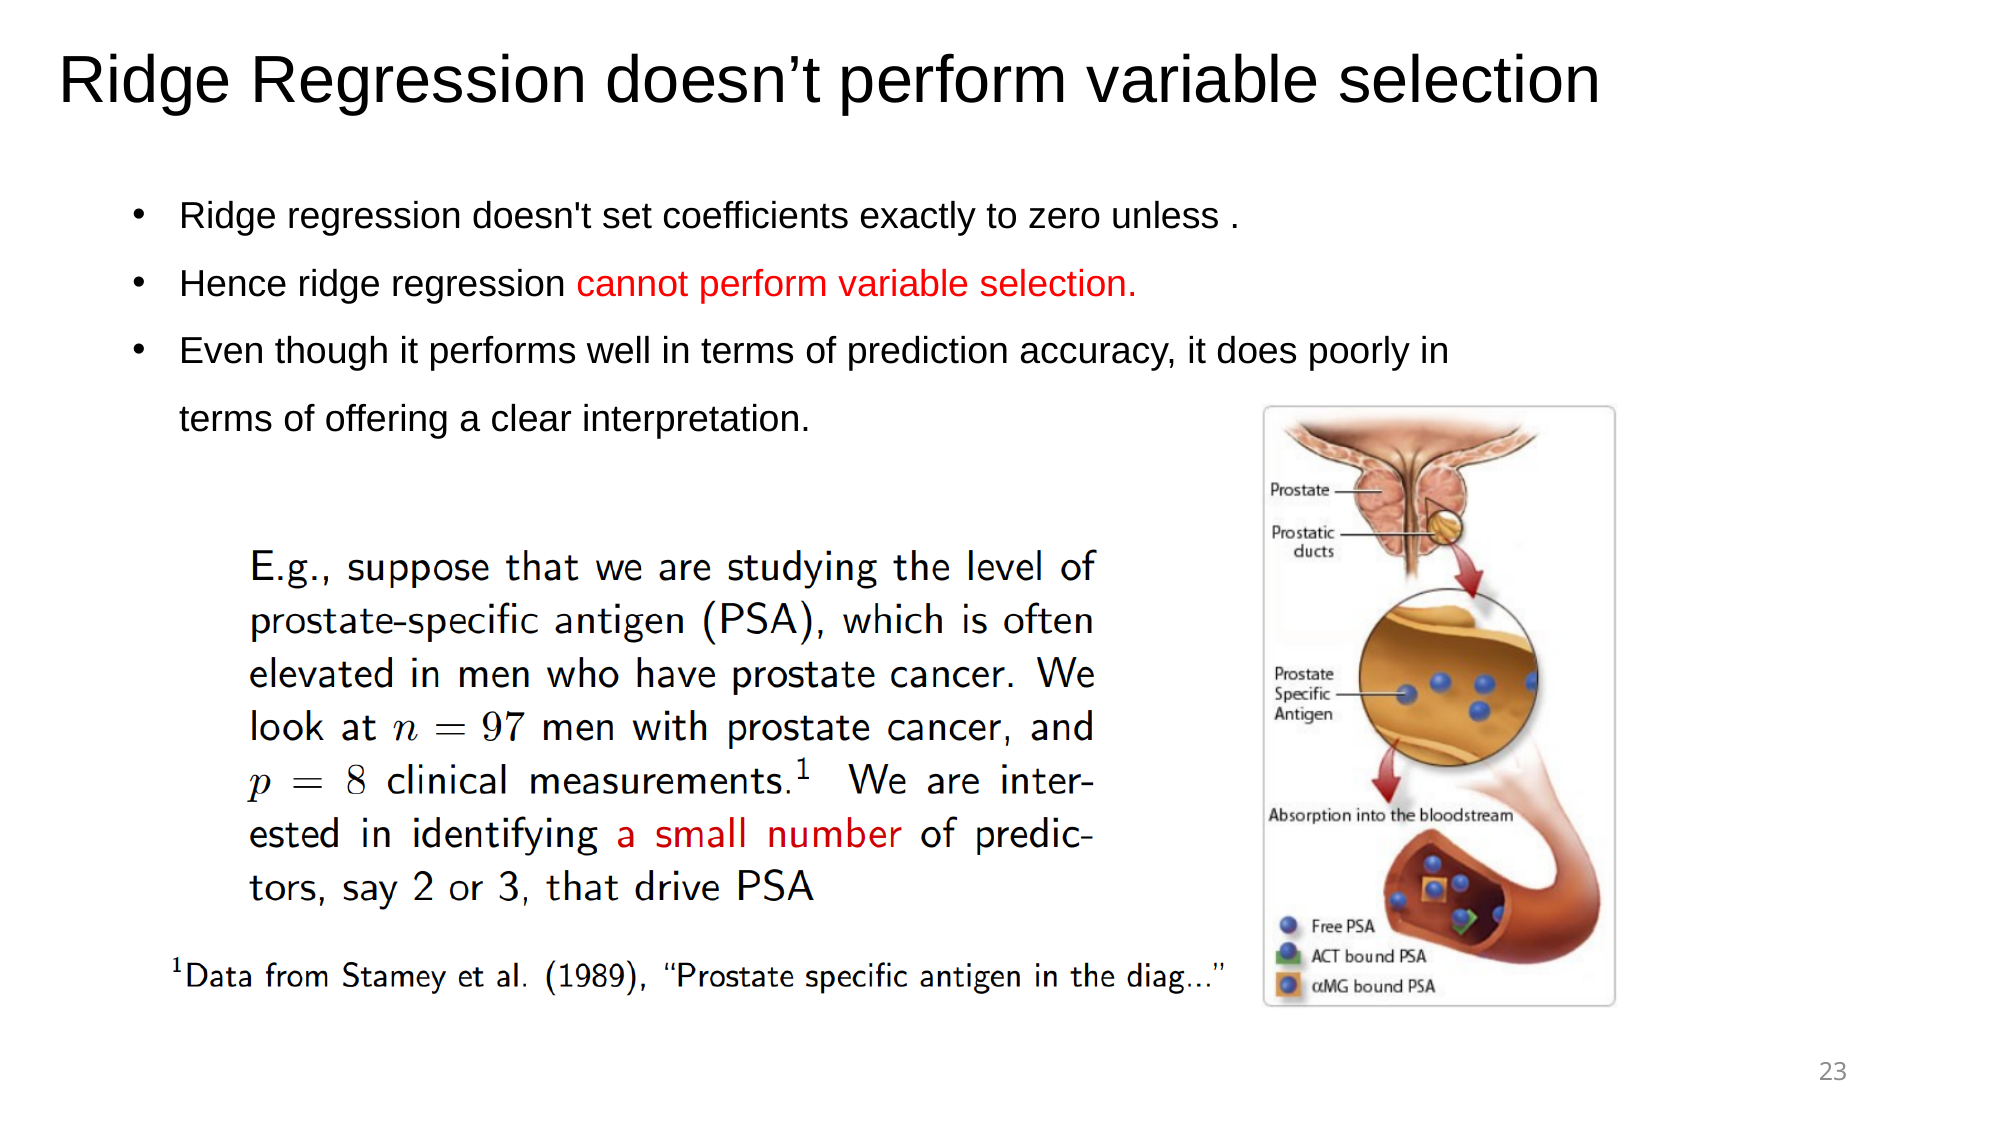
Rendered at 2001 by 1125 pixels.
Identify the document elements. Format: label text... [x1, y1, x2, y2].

picture [161, 950, 1229, 996]
slide_number 23 [1412, 1042, 1863, 1103]
text_box Ridge Regression doesn’t perform variable selection [56, 0, 1848, 117]
picture [1245, 394, 1619, 1015]
picture [231, 526, 1126, 928]
